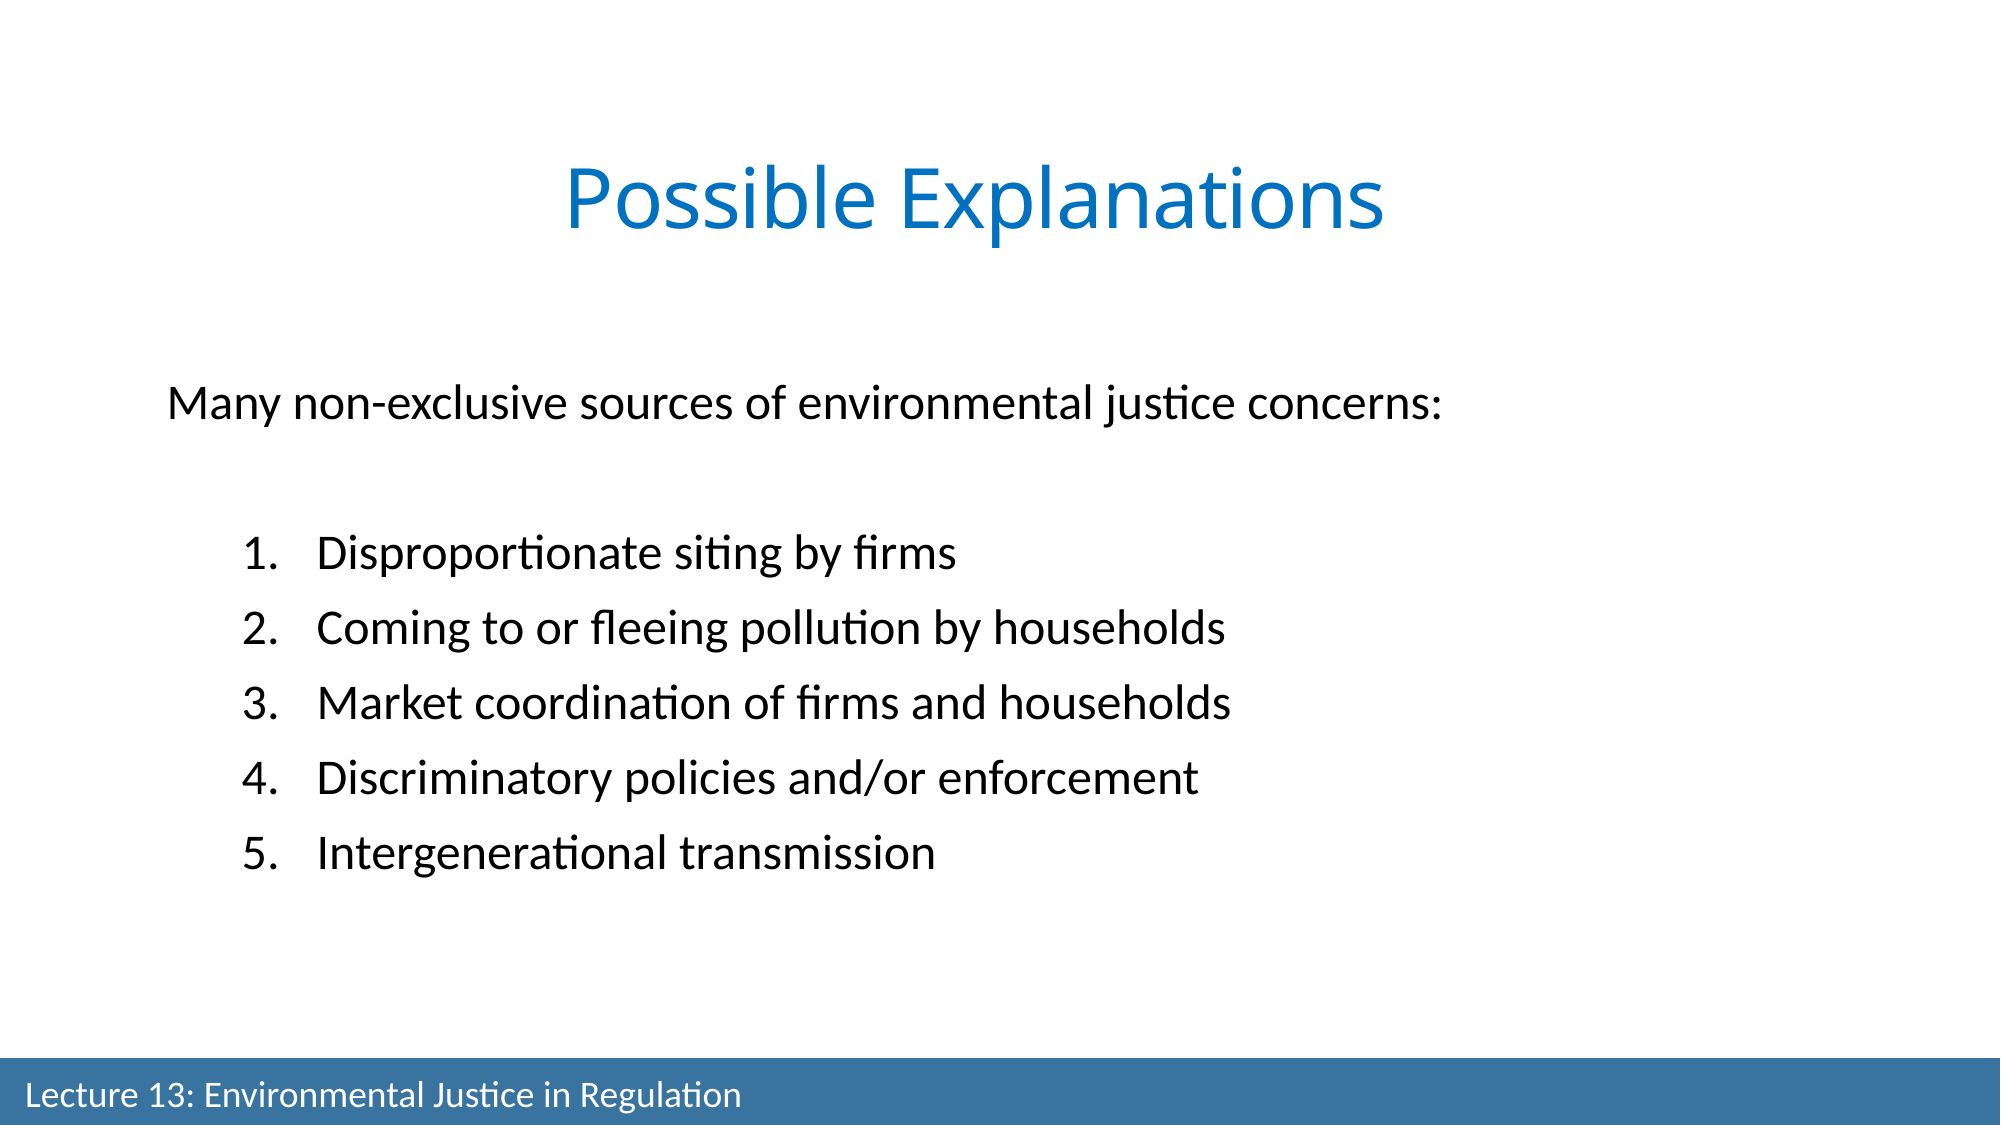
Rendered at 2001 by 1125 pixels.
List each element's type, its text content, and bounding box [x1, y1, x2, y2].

text_box Many non-exclusive sources of environmental justice concerns: Disproportionate siting by firms Coming to or fleeing pollution by households Market coordination of firms and households Discriminatory policies and/or enforcement Intergenerational transmission [151, 347, 1848, 887]
text_box Possible Explanations [393, 0, 1579, 254]
